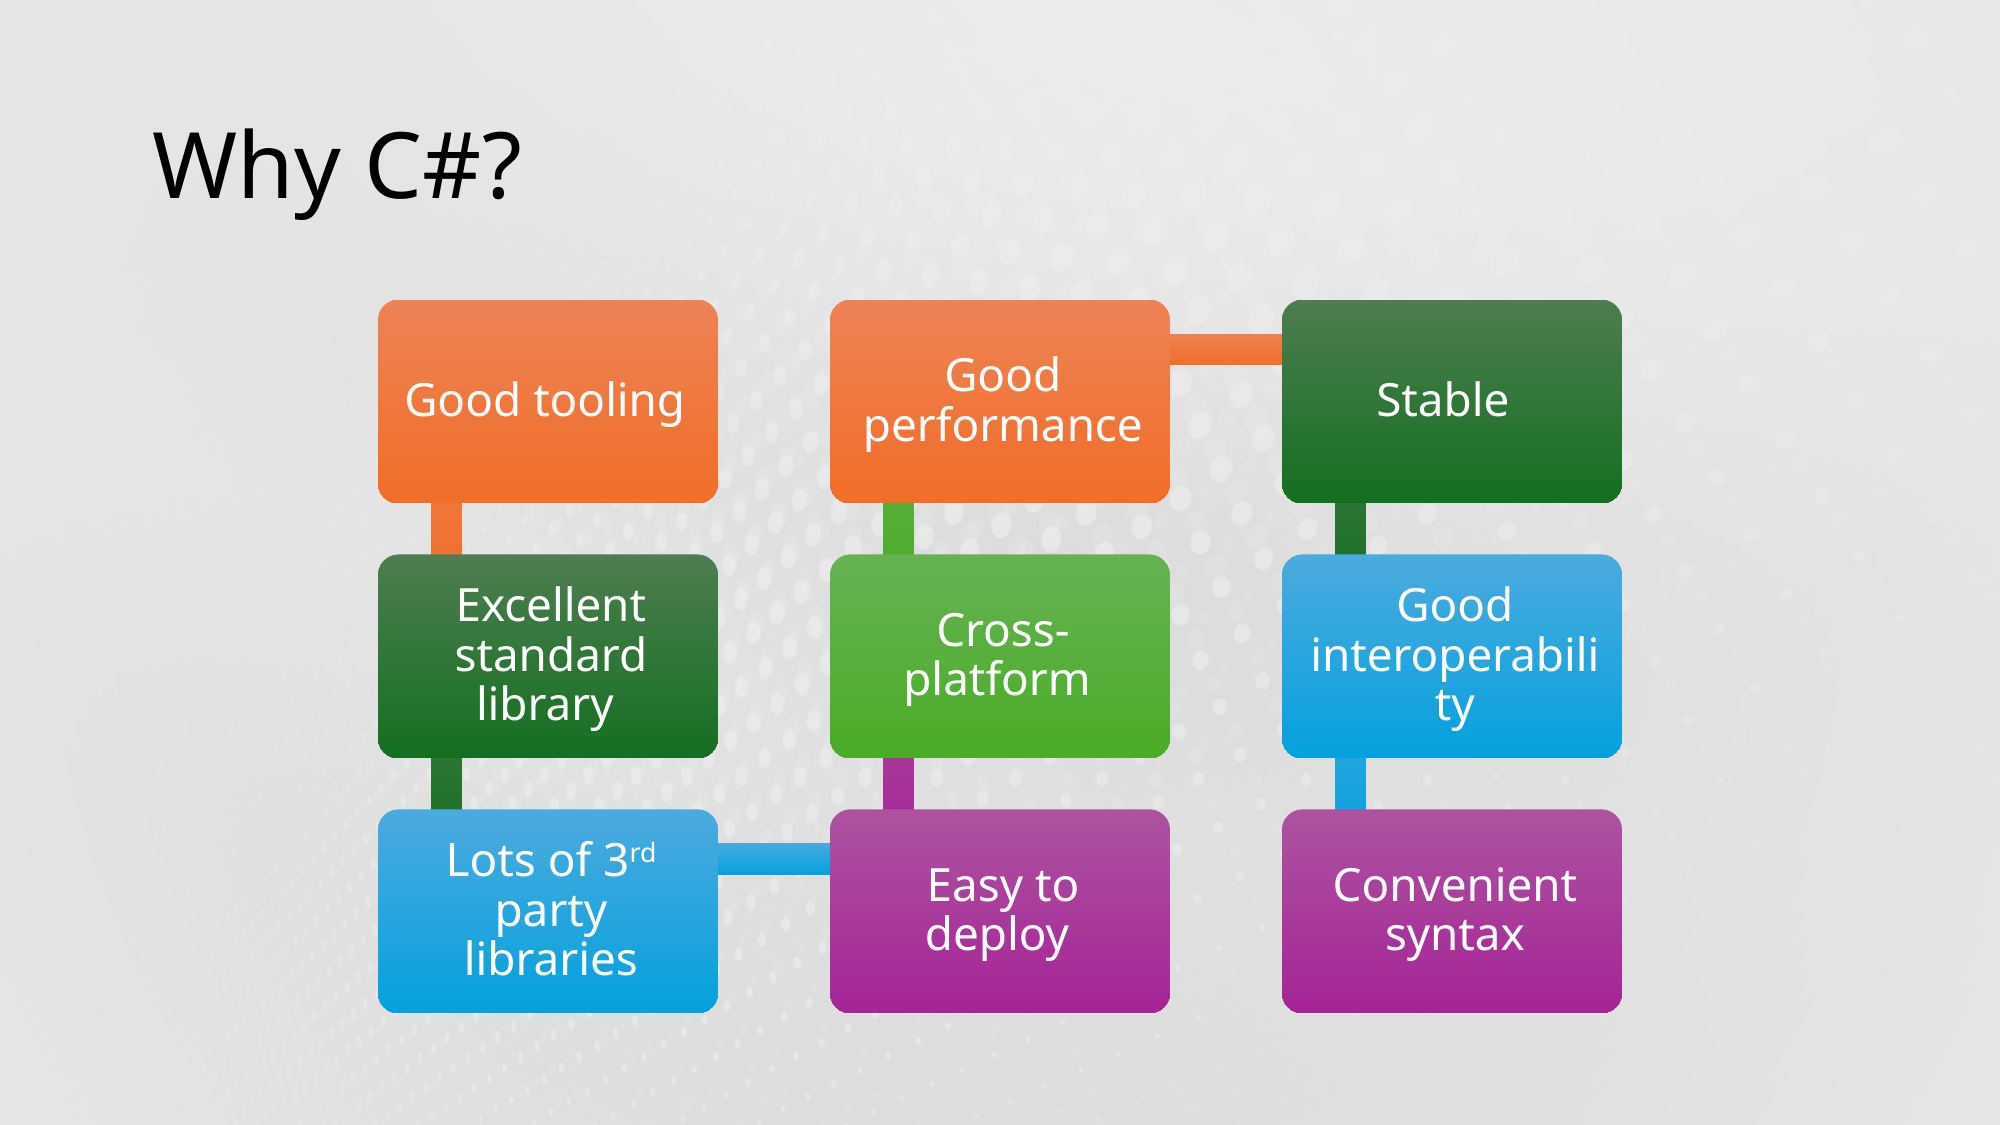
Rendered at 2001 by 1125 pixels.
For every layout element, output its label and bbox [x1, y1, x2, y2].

list [136, 298, 1863, 1014]
picture [0, 0, 2000, 1125]
